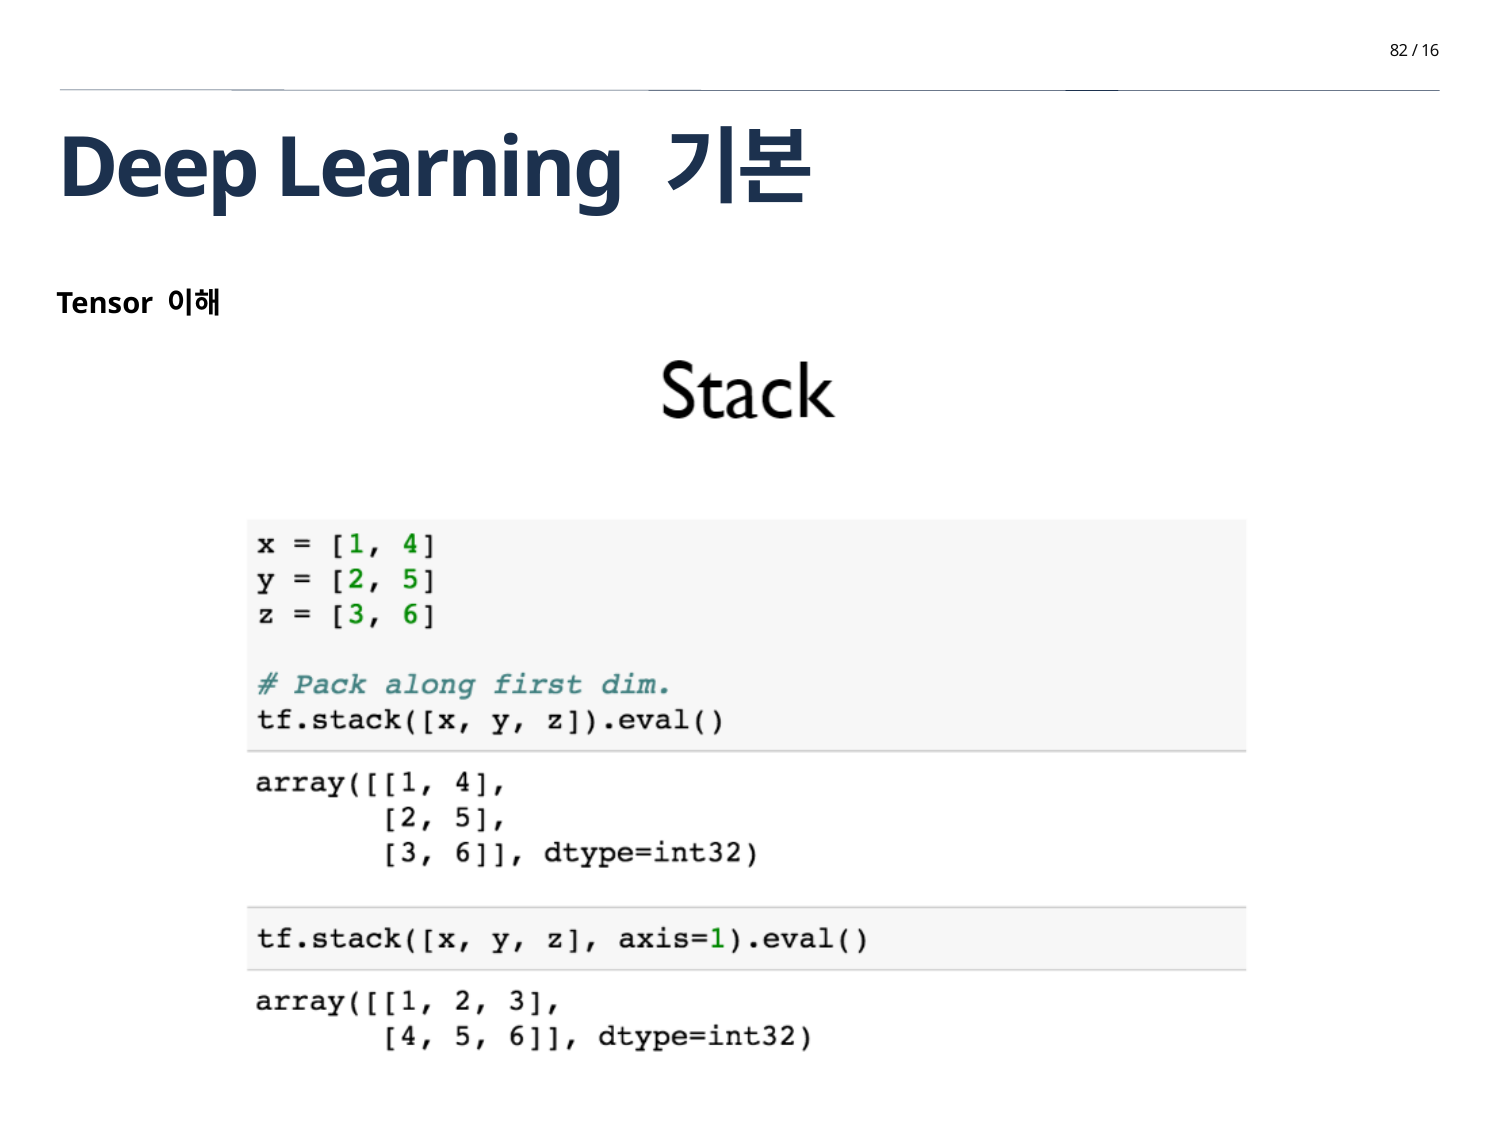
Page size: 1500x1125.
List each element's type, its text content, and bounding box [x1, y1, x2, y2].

title Deep Learning 기본 [42, 114, 1191, 212]
picture [181, 355, 1314, 1064]
text_box 82 / 16 [1193, 32, 1455, 70]
text_box Tensor 이해 [41, 276, 1455, 1125]
